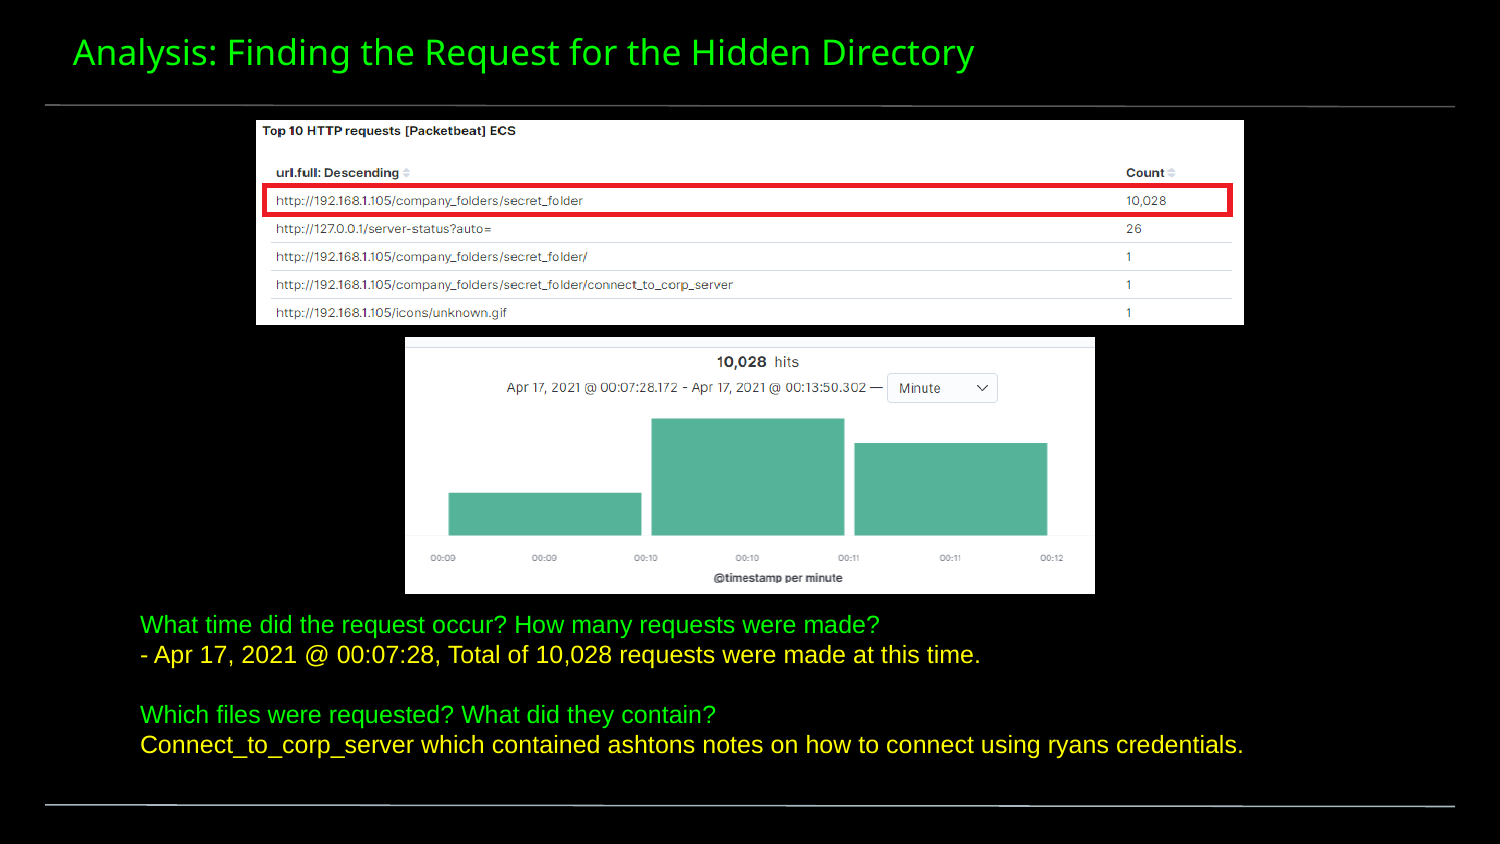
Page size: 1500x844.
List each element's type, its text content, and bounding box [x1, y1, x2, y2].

title Analysis: Finding the Request for the Hidden Directory [0, 0, 1500, 88]
picture [255, 120, 1244, 326]
picture [405, 337, 1095, 594]
text_box What time did the request occur? How many requests were made? - Apr 17, 2021 @ 00:07:28, Total of 10,028 requests were made at this time. Which files were requested? What did they contain? Connect_to_corp_server which contained ashtons notes on how to connect using ryans credentials. [125, 593, 1355, 809]
